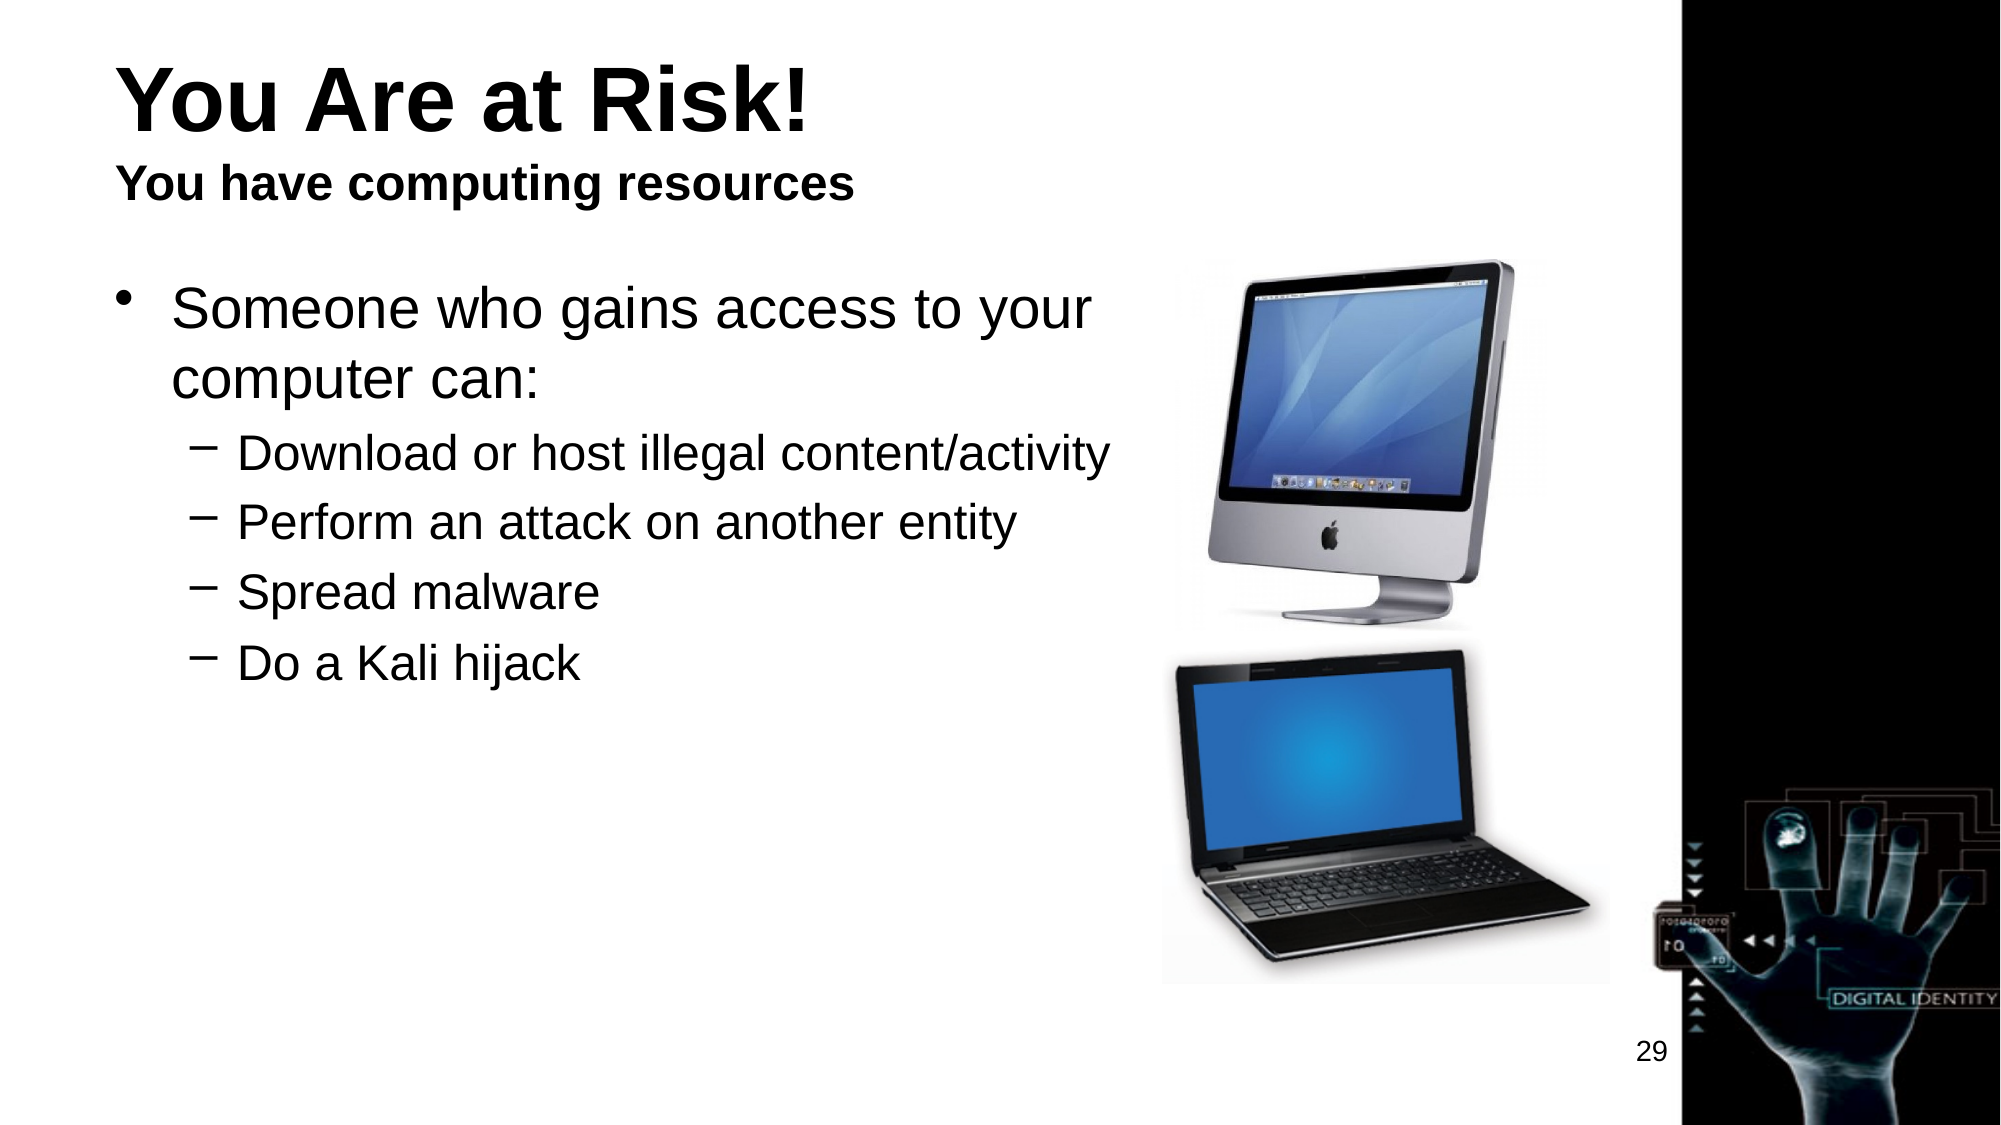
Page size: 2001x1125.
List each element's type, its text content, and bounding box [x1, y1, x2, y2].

picture [0, 0, 2001, 1125]
slide_number 29 [1416, 1024, 1684, 1101]
title You Are at Risk! You have computing resources [99, 12, 1684, 238]
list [1174, 259, 1548, 629]
list Someone who gains access to your computer can: Download or host illegal content/activity Perform an attack on another entity Spread malware Do a Kali hijack [99, 262, 1163, 1001]
